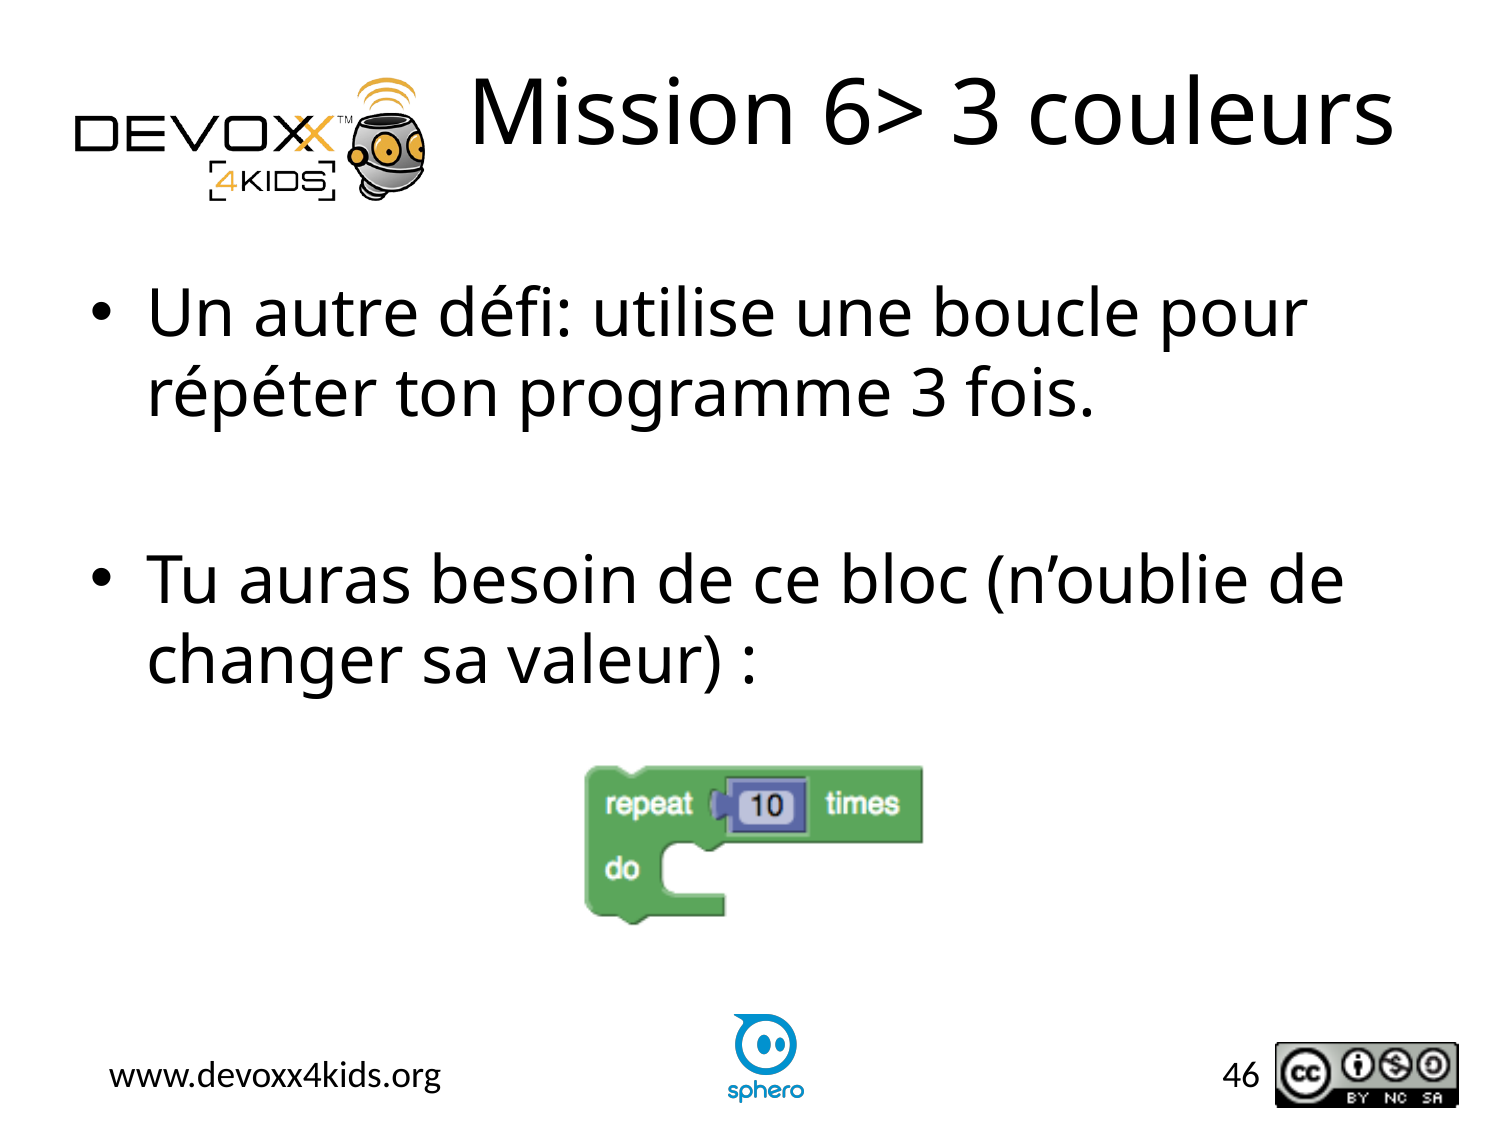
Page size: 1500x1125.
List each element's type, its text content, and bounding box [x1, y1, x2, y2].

picture [728, 1014, 804, 1103]
picture [743, 1021, 789, 1068]
picture [743, 1088, 749, 1095]
title Mission 6> 3 couleurs [439, 45, 1425, 233]
slide_number 46 [1074, 1042, 1275, 1103]
picture [560, 737, 938, 942]
picture [794, 1088, 801, 1095]
picture [75, 77, 425, 201]
picture [1275, 1042, 1459, 1108]
picture [728, 1096, 739, 1103]
list Un autre défi: utilise une boucle pour répéter ton programme 3 fois. Tu auras besoin de ce bloc (n’oublie de changer sa valeur) : [75, 262, 1425, 987]
